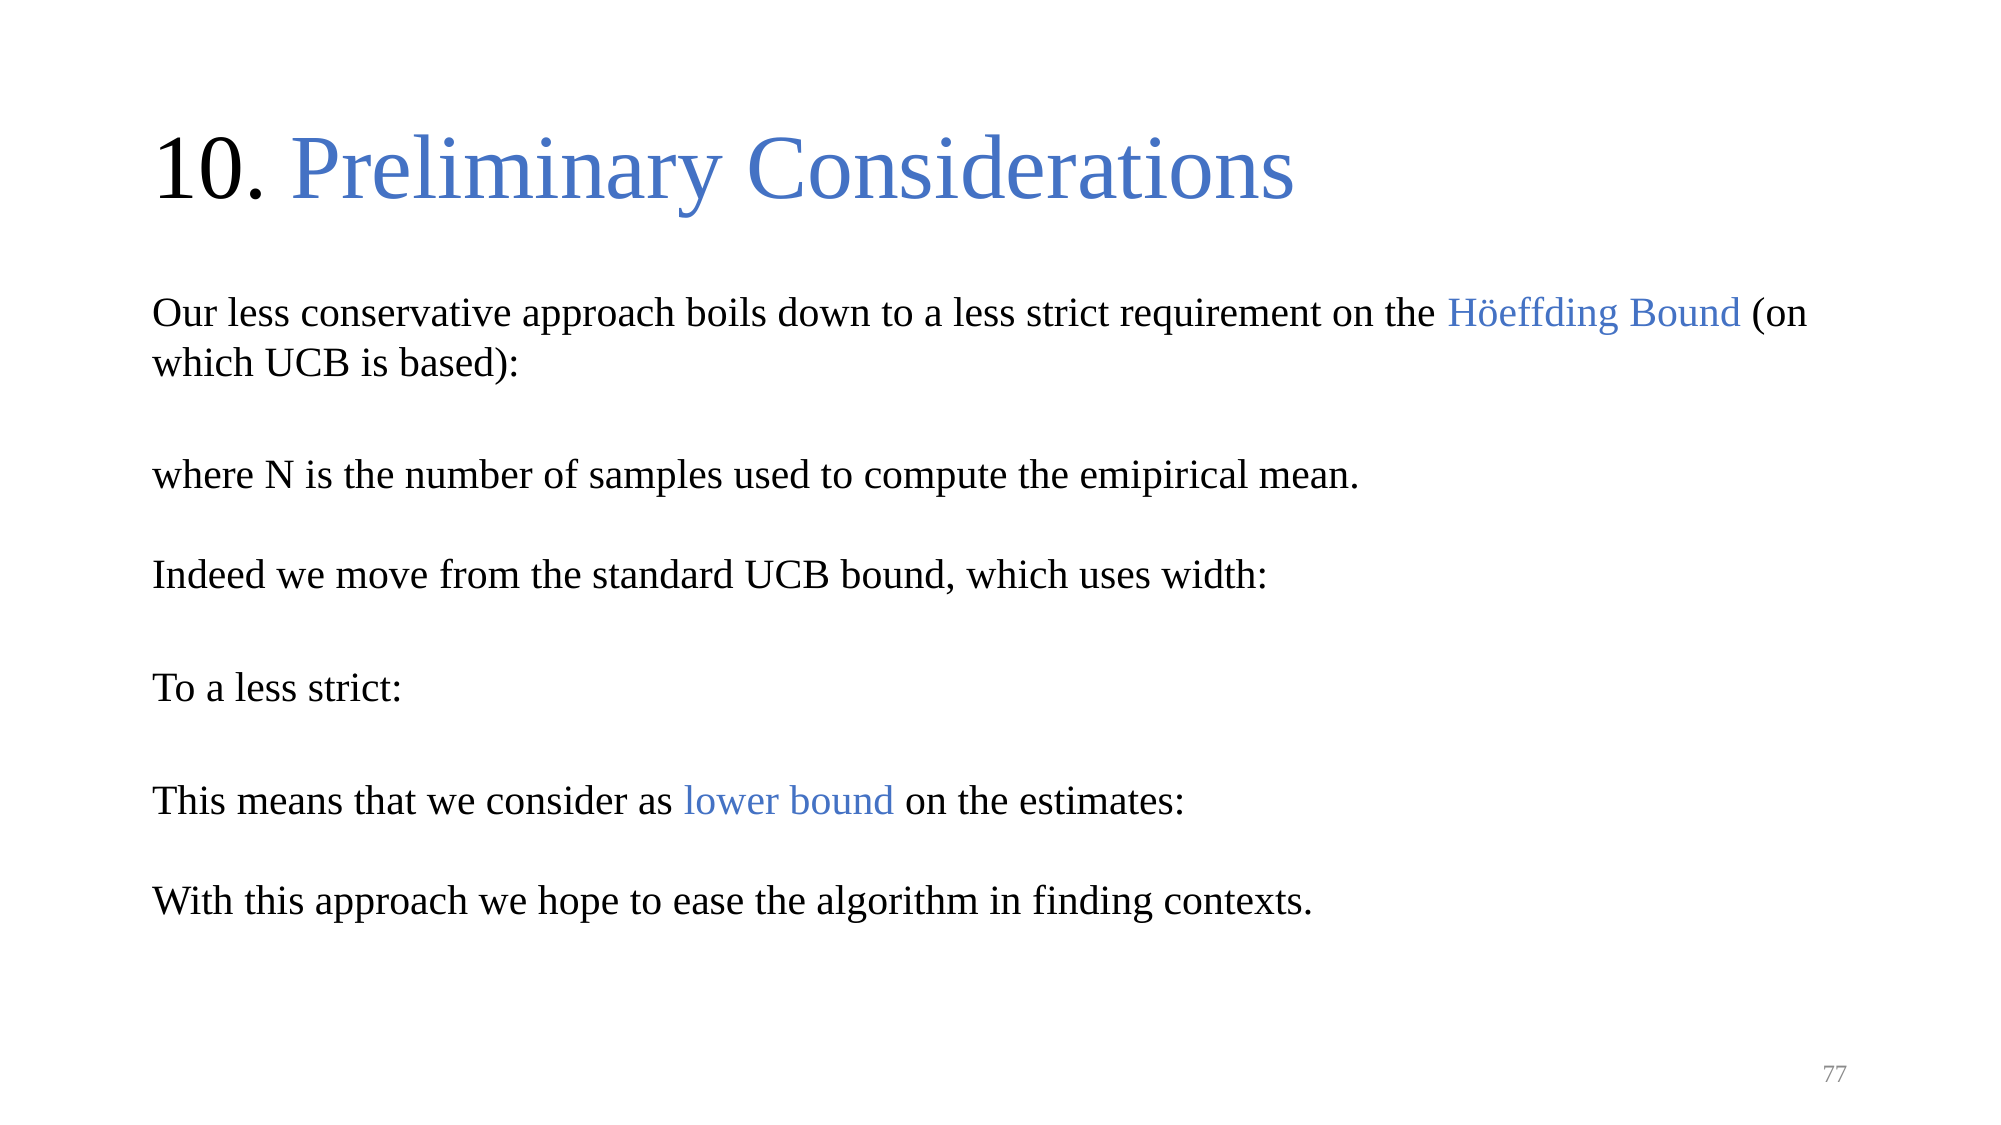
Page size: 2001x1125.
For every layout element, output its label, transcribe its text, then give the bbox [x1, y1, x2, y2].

slide_number 77 [1412, 1042, 1863, 1103]
title 10. Preliminary Considerations [137, 59, 1863, 278]
